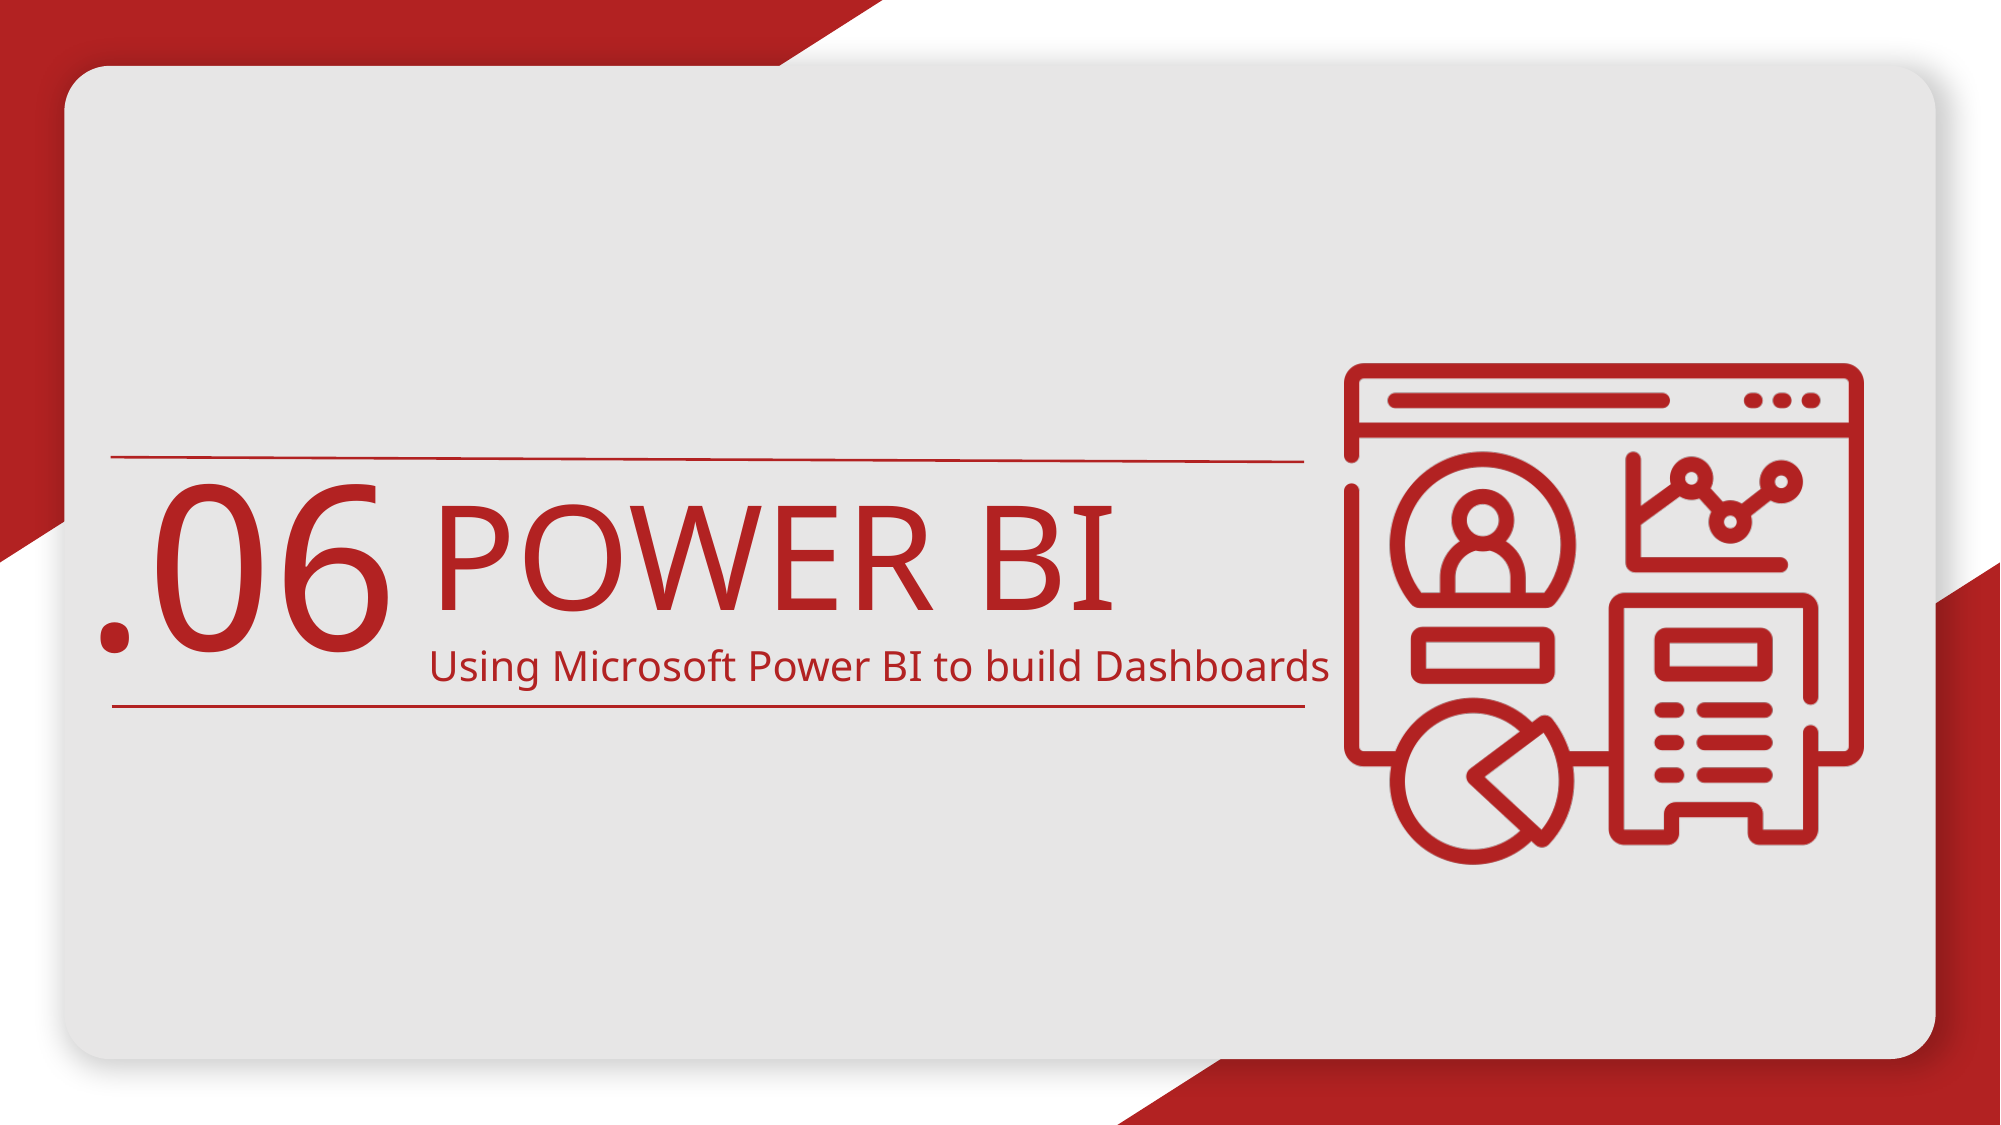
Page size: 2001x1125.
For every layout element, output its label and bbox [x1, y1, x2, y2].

picture [1344, 354, 1864, 874]
text_box [63, 64, 1937, 1061]
text_box [1116, 561, 2000, 1125]
text_box [53, 413, 1334, 708]
text_box [0, 0, 884, 564]
text_box [110, 456, 1305, 463]
